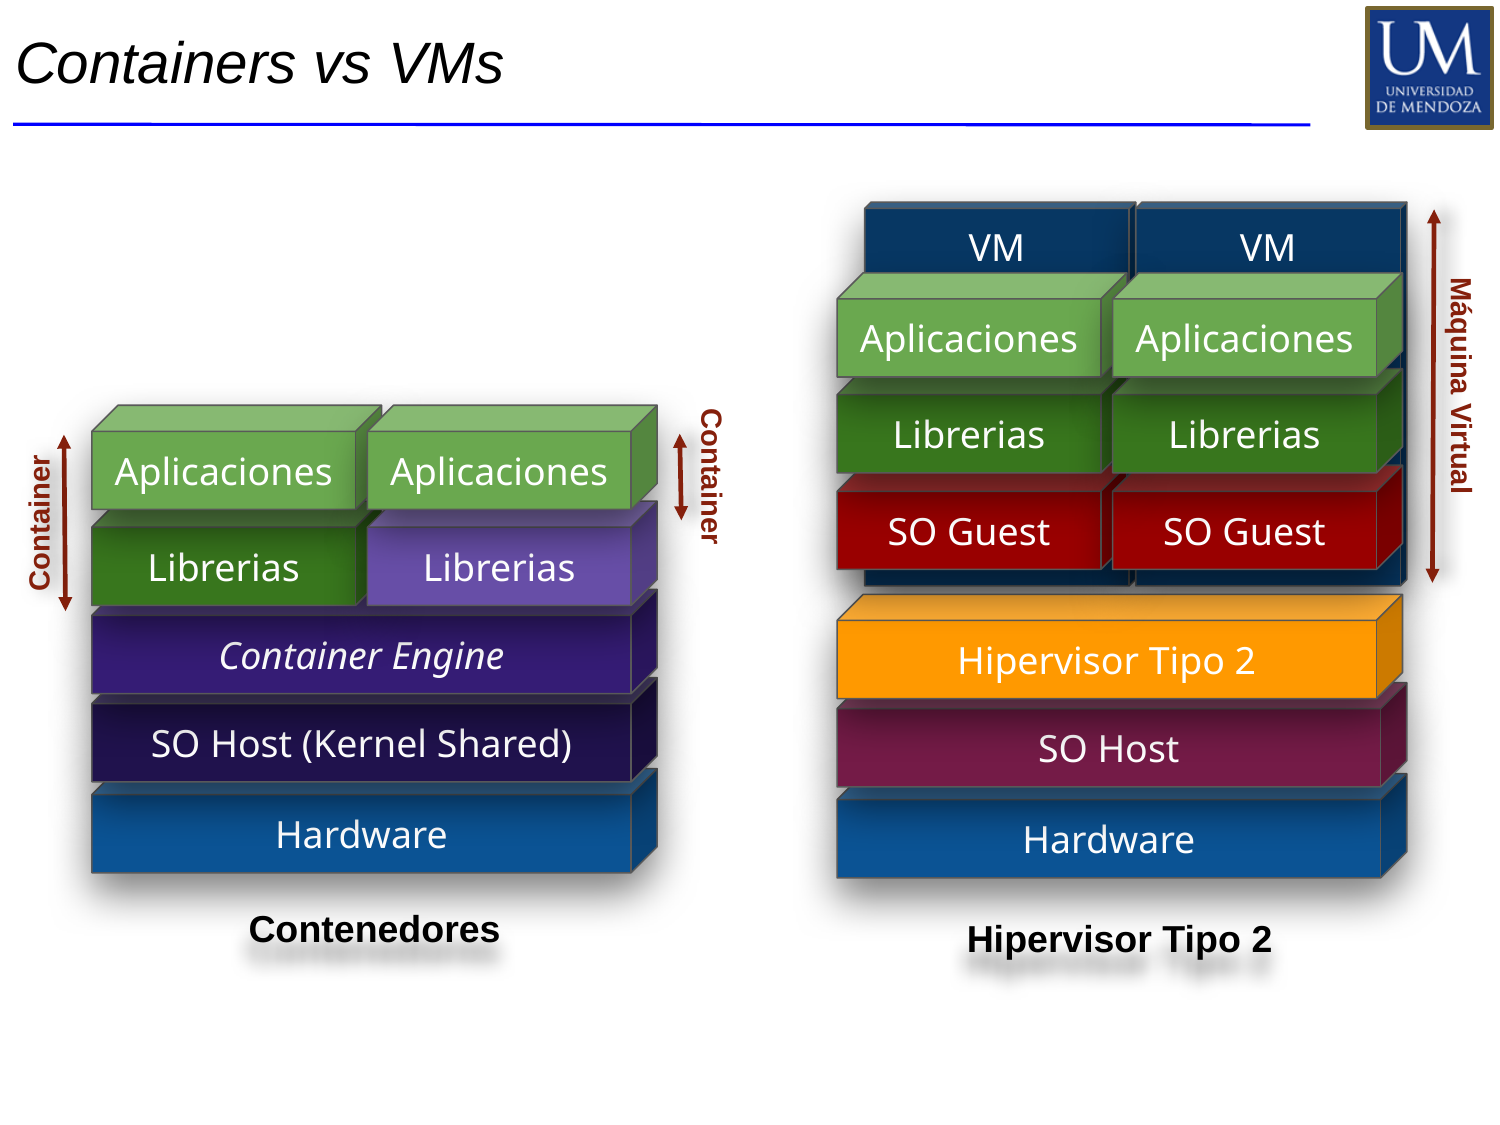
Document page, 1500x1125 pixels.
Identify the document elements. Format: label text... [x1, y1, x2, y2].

text_box SO Host (Kernel Shared) [91, 730, 658, 782]
text_box Contenedores [91, 908, 658, 970]
text_box Container [16, 434, 60, 612]
text_box Hipervisor Tipo 2 [837, 605, 1403, 699]
text_box Container [691, 388, 735, 566]
text_box Ring 2 [92, 406, 374, 431]
text_box VM [1135, 202, 1407, 270]
text_box Librerias [367, 545, 658, 606]
text_box Container Engine [91, 641, 658, 694]
text_box SO Guest [837, 519, 1082, 570]
text_box Virtualización por software [1136, 202, 1405, 208]
text_box Aplicaciones [91, 405, 376, 510]
text_box Hardware [91, 817, 658, 873]
text_box Máquina Virtual [1440, 209, 1485, 563]
text_box Hipervisor Tipo 2 [837, 918, 1403, 981]
text_box Hardware [837, 823, 1407, 878]
text_box Hypervisor [837, 272, 1120, 298]
text_box SO Host [837, 731, 1407, 787]
text_box Aplicaciones [1112, 272, 1403, 378]
text_box Uso Normal [865, 202, 1127, 208]
text_box VM [864, 202, 1129, 266]
text_box Aplicaciones [837, 272, 1122, 378]
text_box Legacy OS [1113, 273, 1402, 298]
text_box SO Guest [1112, 509, 1403, 570]
title Containers vs VMs [0, 10, 1398, 136]
text_box Librerias [837, 423, 1082, 473]
text_box Aplicaciones [367, 405, 658, 510]
text_box Ring 0 [367, 405, 656, 431]
picture [1398, 10, 1490, 125]
text_box Librerias [1112, 413, 1403, 473]
text_box Librerias [91, 556, 336, 606]
